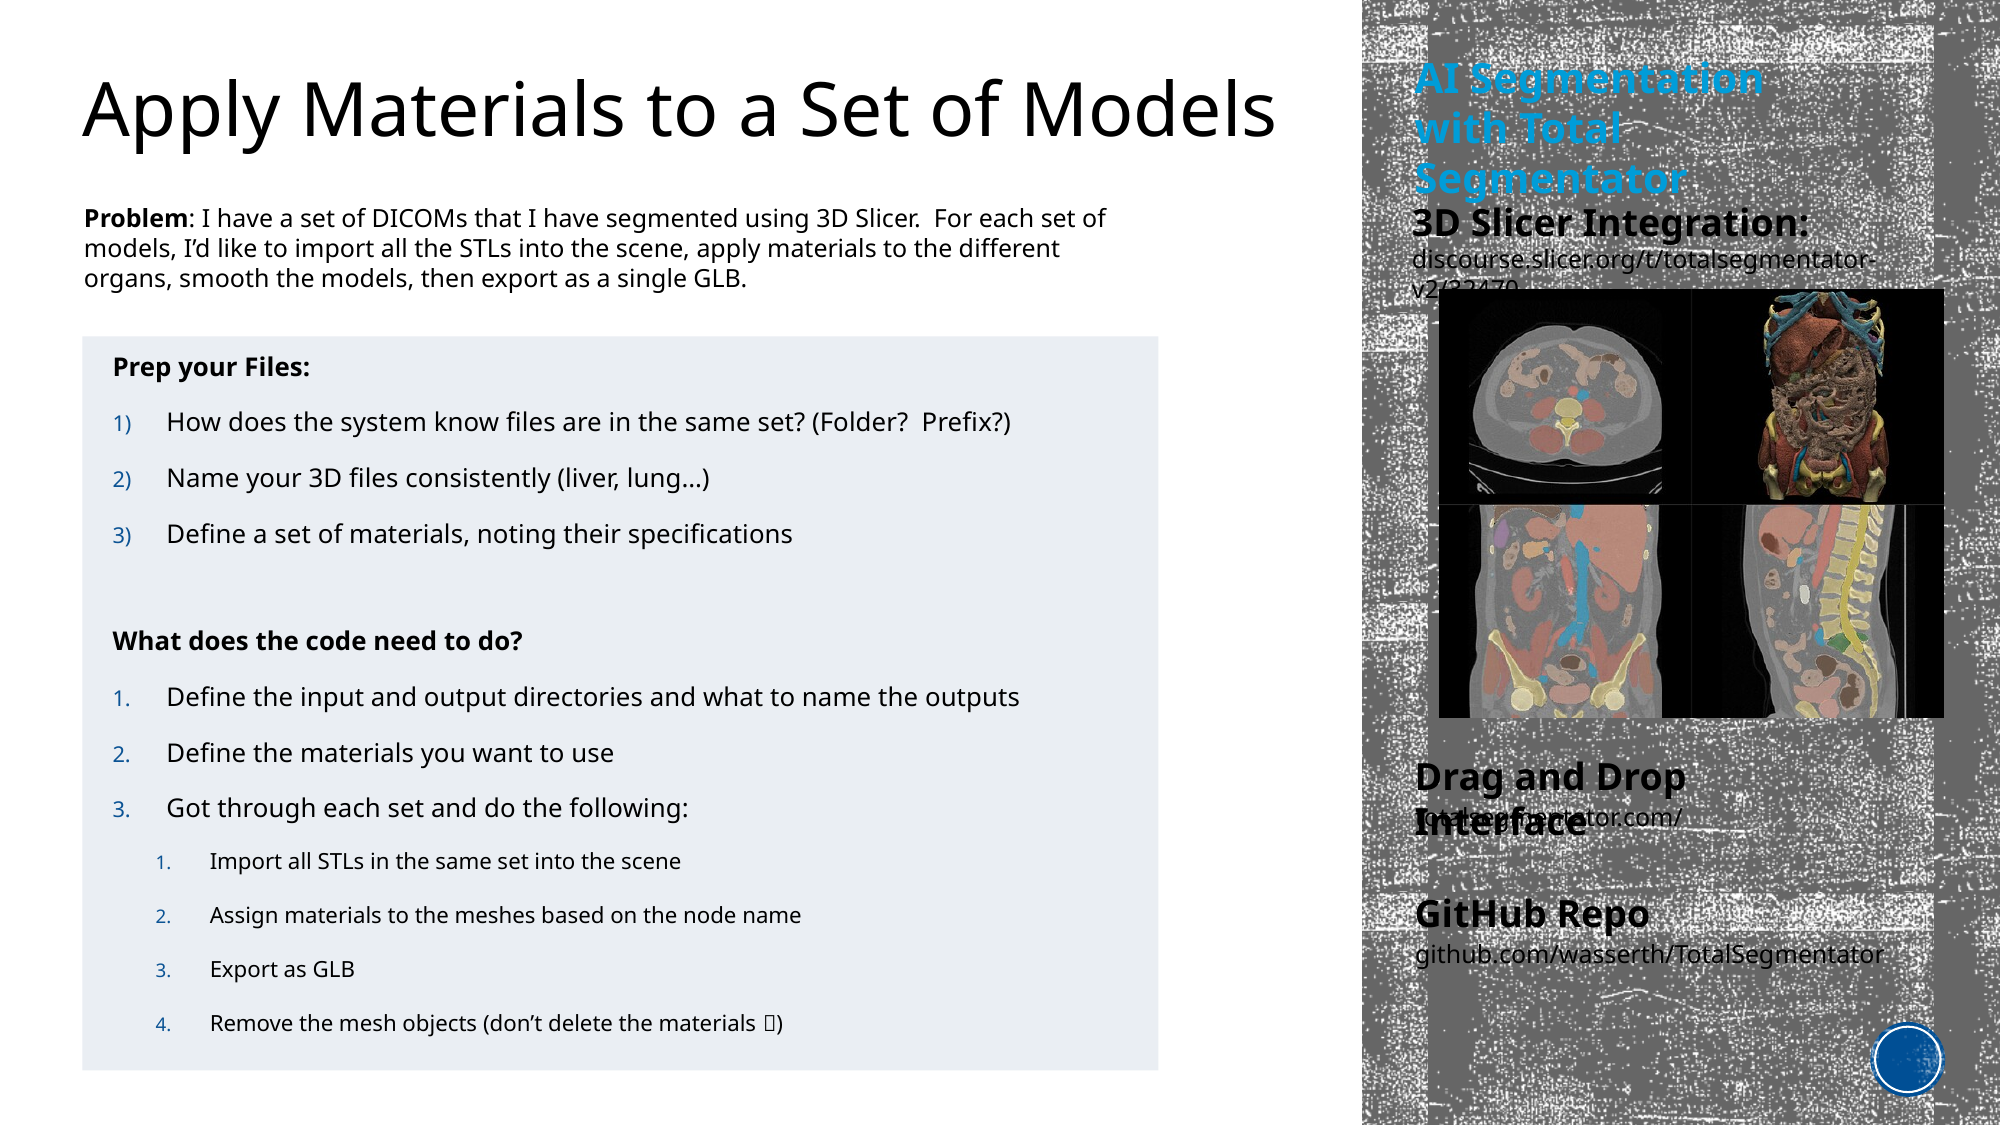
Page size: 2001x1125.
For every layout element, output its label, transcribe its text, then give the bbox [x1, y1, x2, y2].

text_box Problem: I have a set of DICOMs that I have segmented using 3D Slicer. For each set of models, I’d like to import all the STLs into the scene, apply materials to the different organs, smooth the models, then export as a single GLB. [69, 195, 1159, 300]
text_box 3D Slicer Integration: discourse.slicer.org/t/totalsegmentator-v2/32470 [1397, 191, 1987, 311]
text_box Apply Materials to a Set of Models [68, 54, 1399, 160]
text_box github.com/wasserth/TotalSegmentator [1400, 931, 2000, 977]
picture [1439, 289, 1944, 718]
text_box Drag and Drop Interface [1399, 745, 1835, 851]
text_box totalsegmentator.com/ [1835, 794, 2000, 840]
text_box AI Segmentation with Total Segmentator [1399, 44, 1856, 209]
text_box GitHub Repo [1399, 882, 1835, 943]
list Prep your Files: How does the system know files are in the same set? (Folder? Prefix?) Name your 3D files consistently (liver, lung…) Define a set of materials, noting their specifications What does the code need to do? Define the input and output directories and what to name the outputs Define the materials you want to use Got through each set and do the following: Import all STLs in the same set into the scene Assign materials to the meshes based on the node name Export as GLB Remove the mesh objects (don’t delete the materials ) [82, 336, 1159, 1071]
